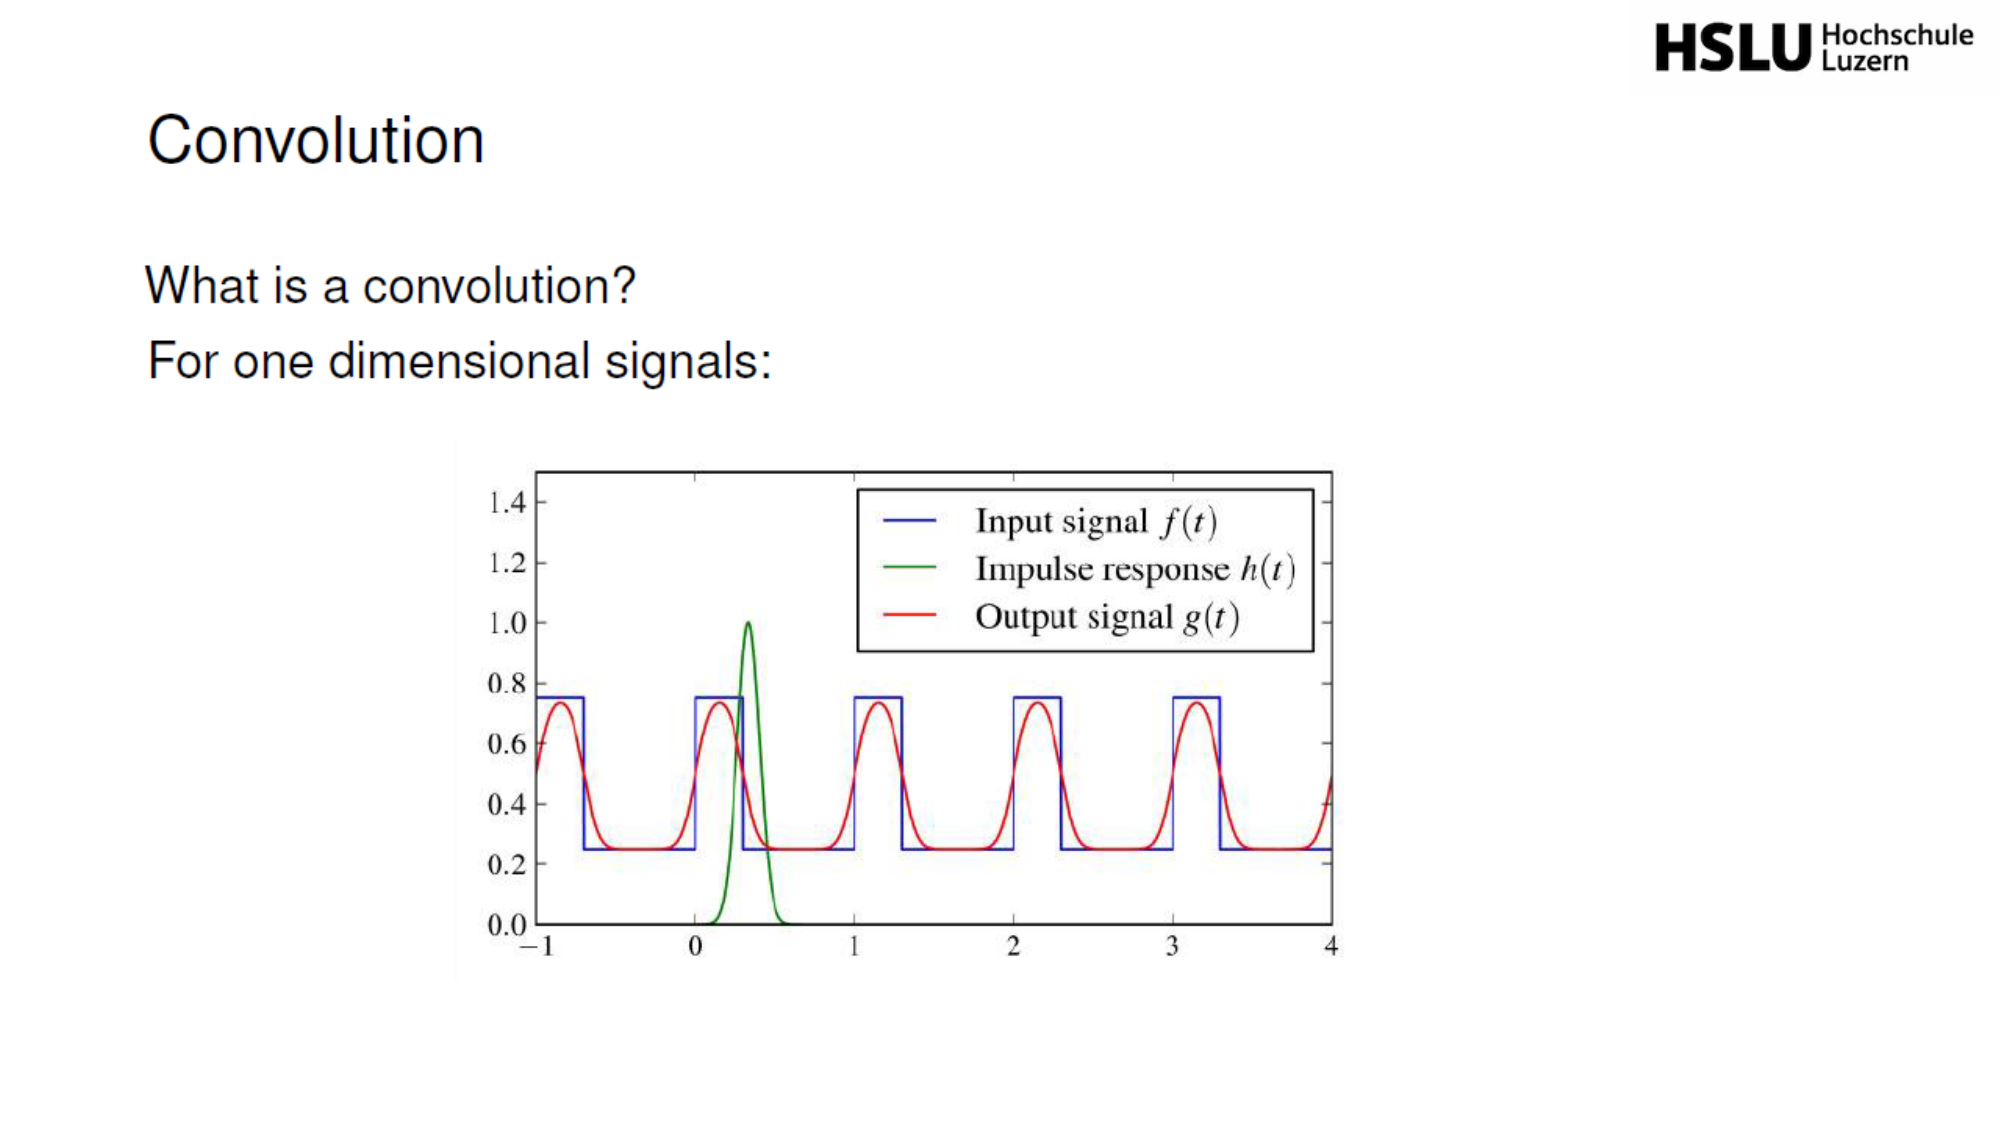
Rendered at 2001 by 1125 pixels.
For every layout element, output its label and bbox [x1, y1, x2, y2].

picture [122, 103, 1465, 981]
picture [1630, 0, 2000, 96]
